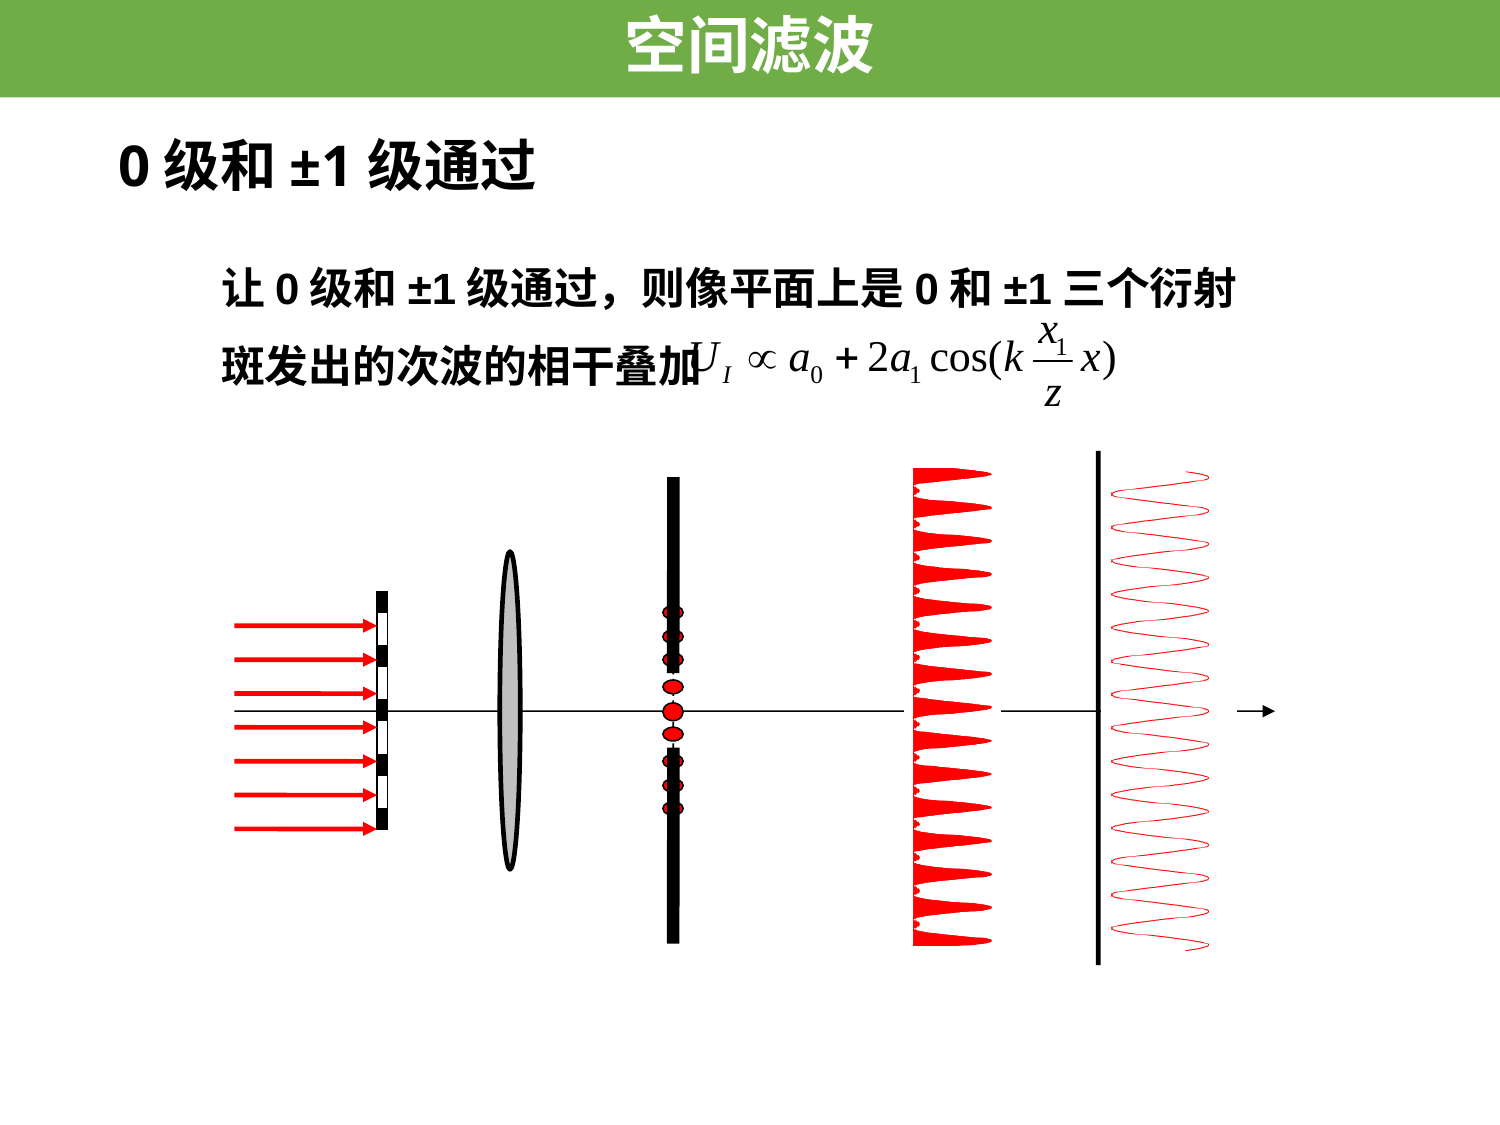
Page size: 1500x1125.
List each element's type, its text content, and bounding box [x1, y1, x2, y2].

title 0级和±1级通过 [103, 98, 1397, 278]
text_box 让0级和±1级通过，则像平面上是0和±1三个衍射斑发出的次波的相干叠加 [206, 226, 1294, 399]
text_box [684, 301, 1125, 416]
picture [1101, 463, 1237, 961]
picture [904, 432, 1001, 980]
text_box [1237, 704, 1276, 718]
text_box 空间滤波 [0, 0, 1500, 98]
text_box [234, 477, 684, 944]
